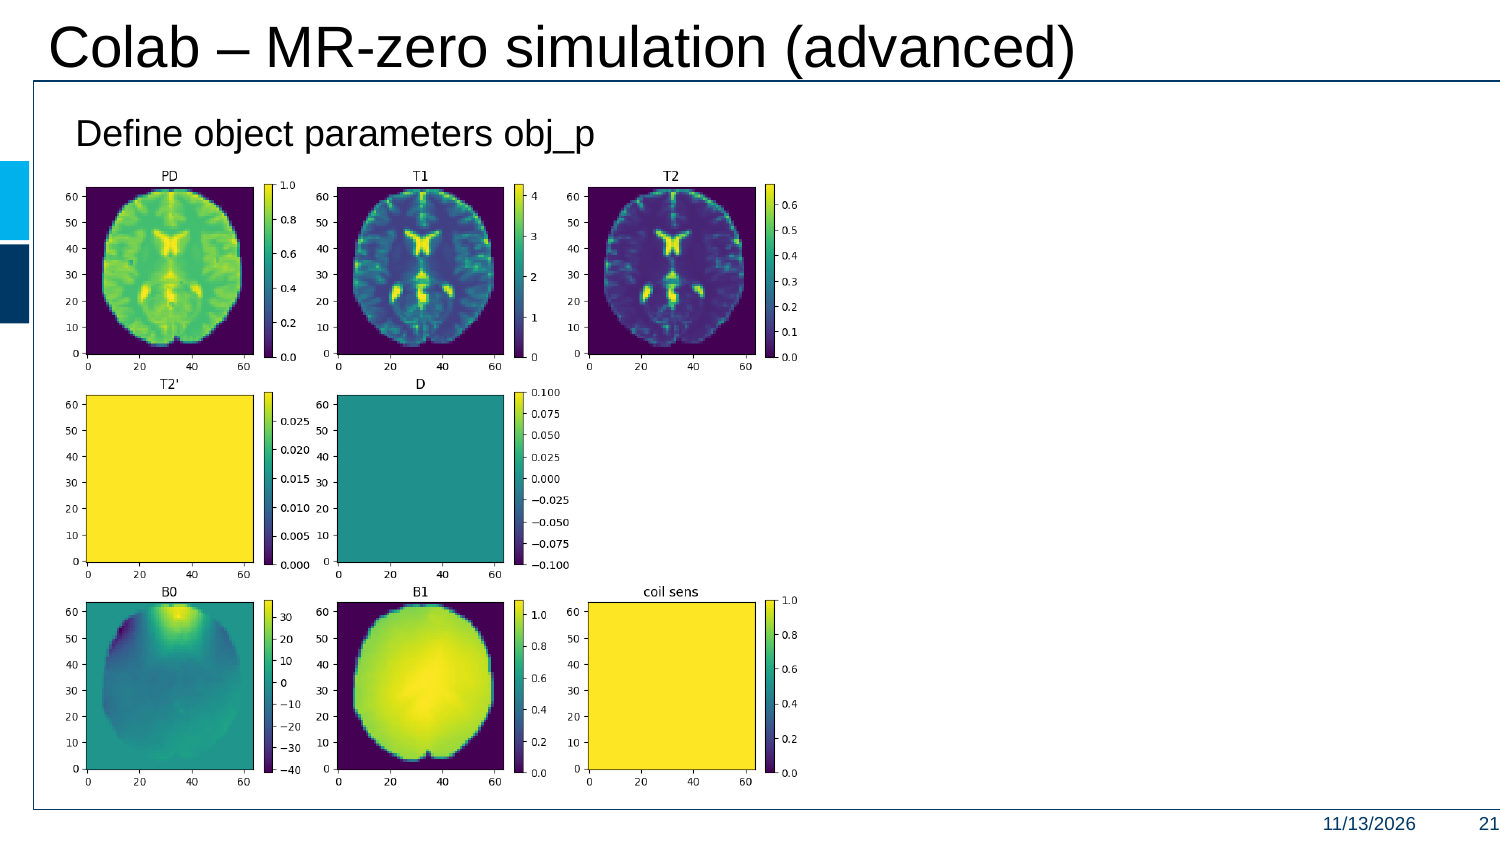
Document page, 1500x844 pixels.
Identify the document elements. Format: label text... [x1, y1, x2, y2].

title Colab – MR-zero simulation (advanced) [33, 8, 1328, 81]
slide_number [1322, 812, 1382, 836]
picture [57, 162, 806, 795]
slide_number 21 [1382, 812, 1500, 836]
text_box Define object parameters obj_p [60, 101, 611, 160]
